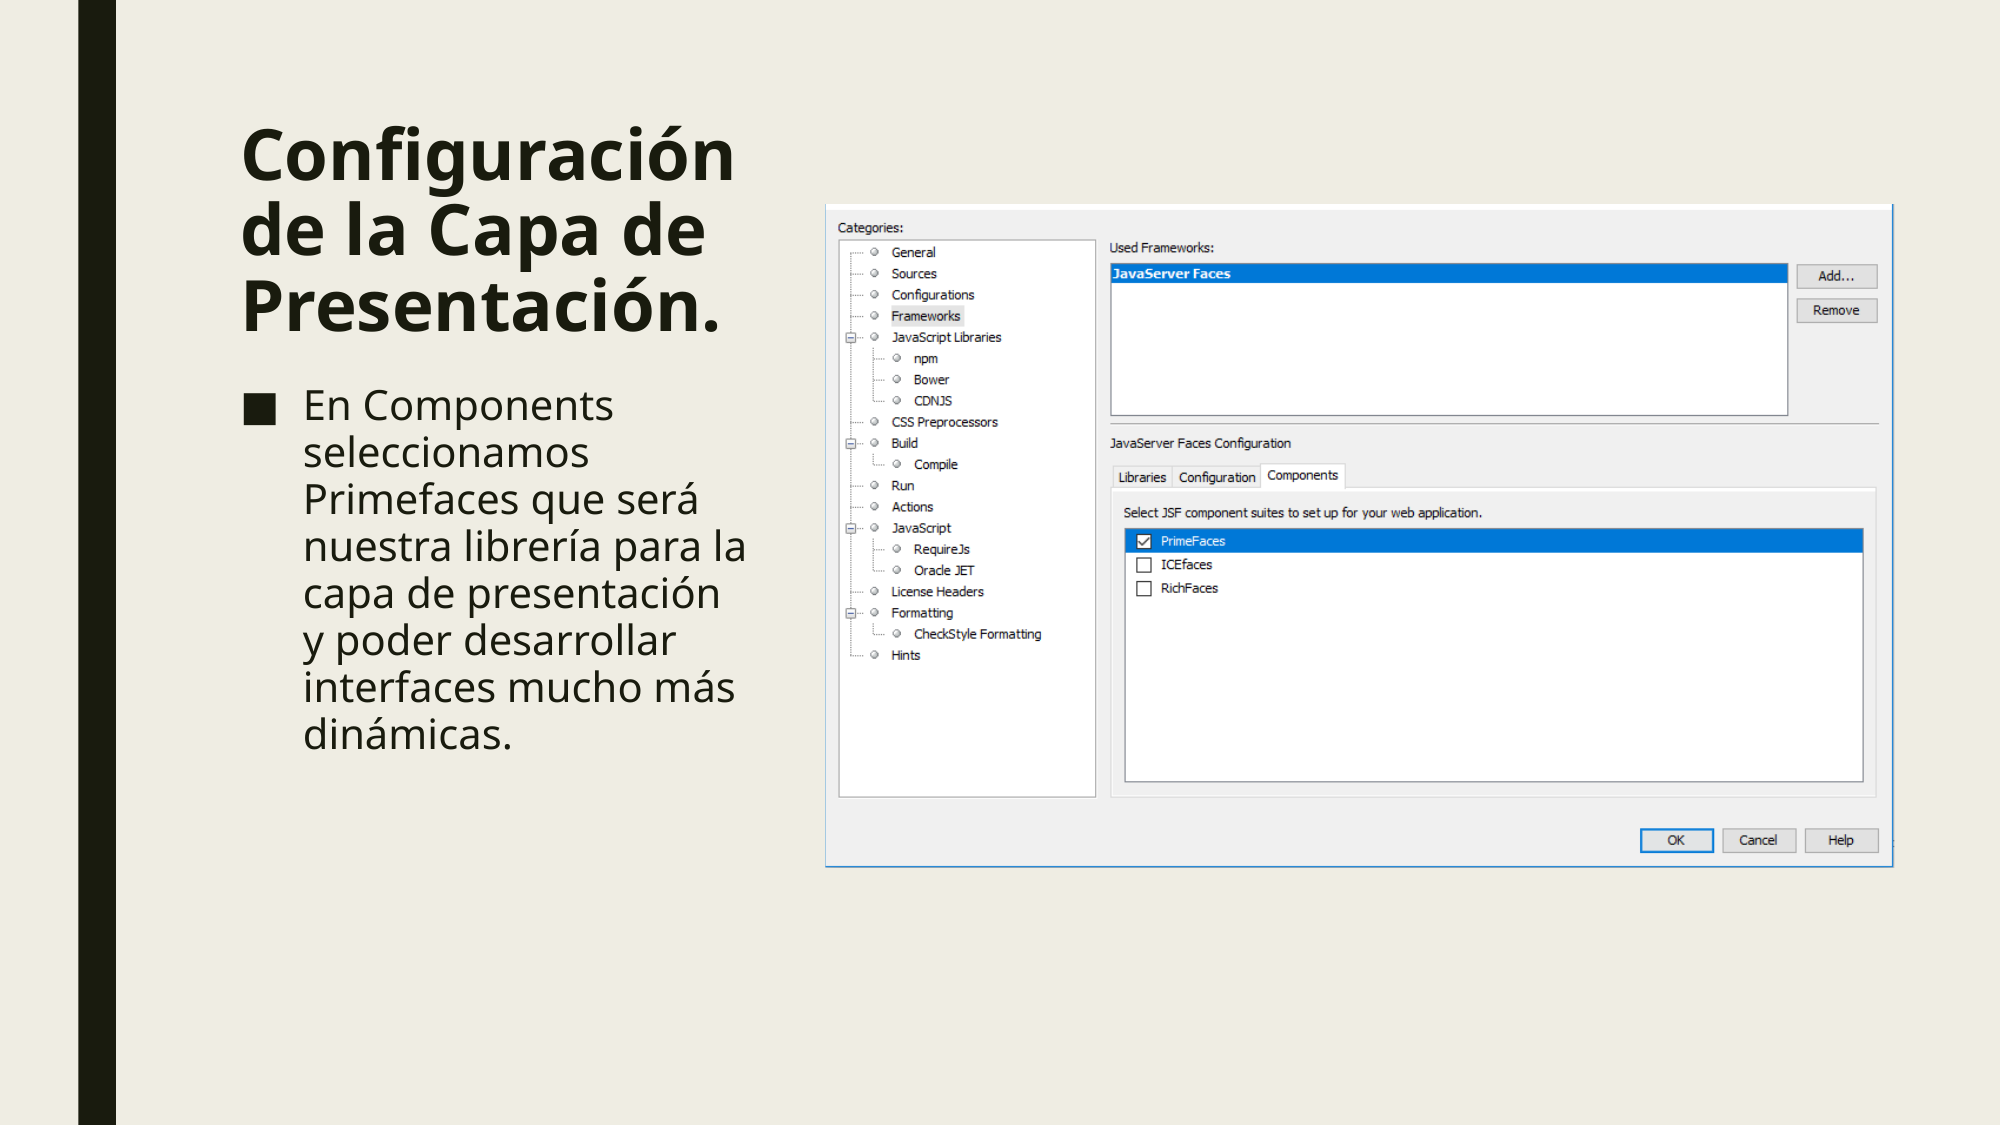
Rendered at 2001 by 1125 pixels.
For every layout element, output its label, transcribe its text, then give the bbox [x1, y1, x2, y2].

list En Components seleccionamos Primefaces que será nuestra librería para la capa de presentación y poder desarrollar interfaces mucho más dinámicas. [225, 375, 764, 963]
picture [825, 204, 1895, 868]
title Configuración de la Capa de Presentación. [225, 112, 764, 357]
